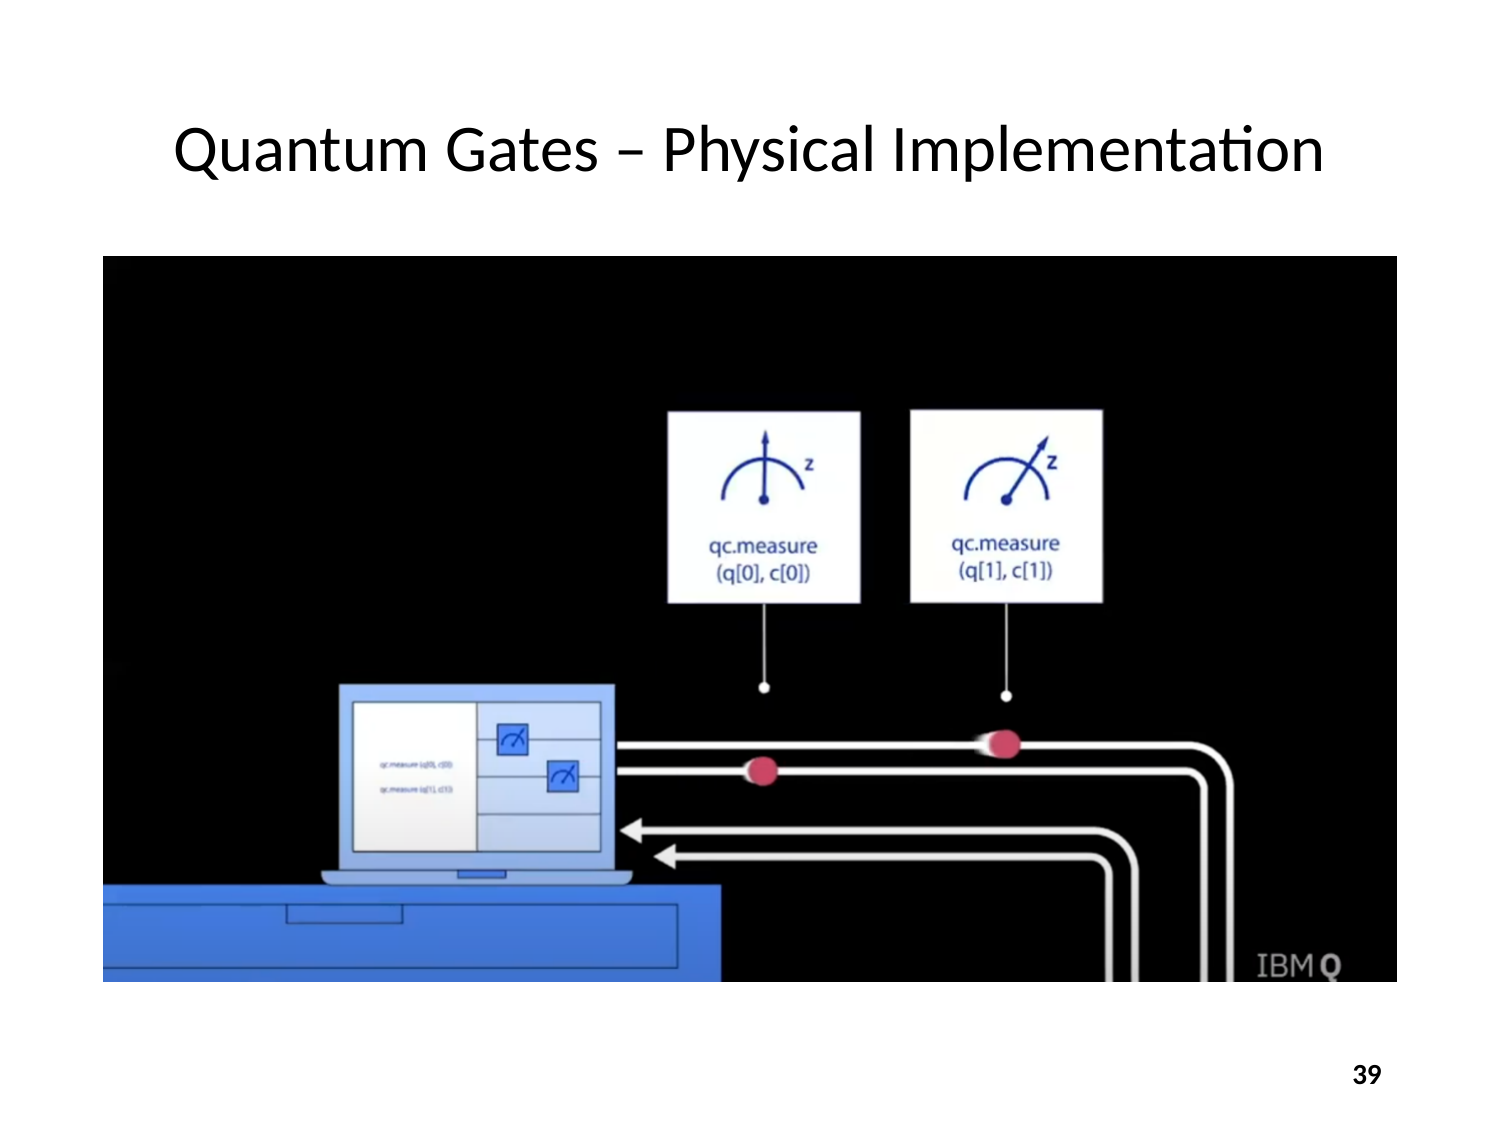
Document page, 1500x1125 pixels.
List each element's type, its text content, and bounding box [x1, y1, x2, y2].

picture [103, 256, 1397, 982]
title Quantum Gates – Physical Implementation [103, 59, 1397, 241]
slide_number 39 [1059, 1042, 1397, 1103]
